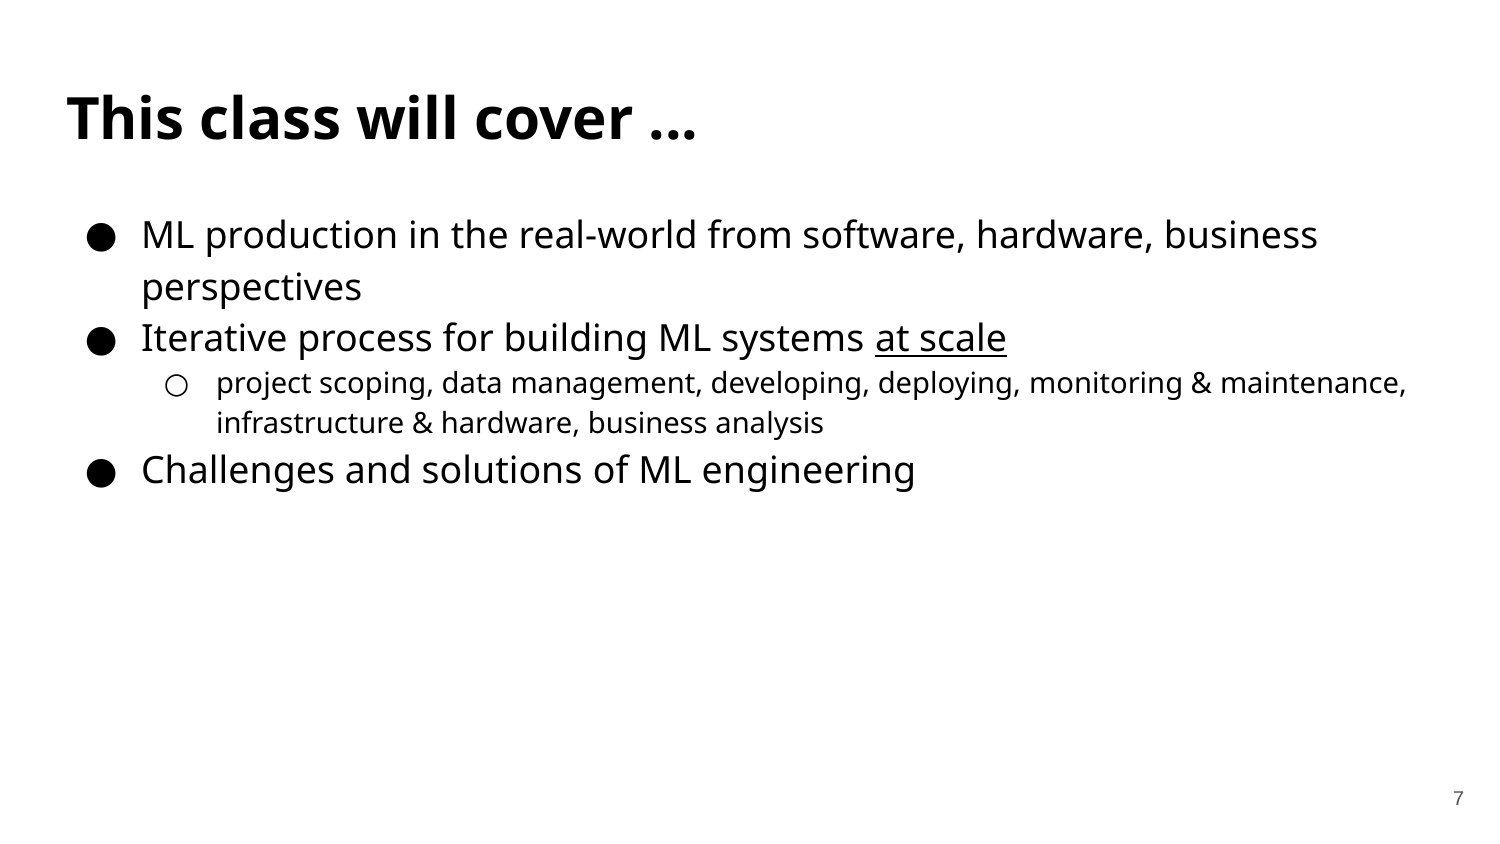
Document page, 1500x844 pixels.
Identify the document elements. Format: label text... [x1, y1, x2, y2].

list ML production in the real-world from software, hardware, business perspectives Iterative process for building ML systems at scale project scoping, data management, developing, deploying, monitoring & maintenance, infrastructure & hardware, business analysis Challenges and solutions of ML engineering [51, 189, 1449, 750]
title This class will cover ... [51, 66, 1449, 161]
slide_number ‹#› [1389, 764, 1480, 830]
